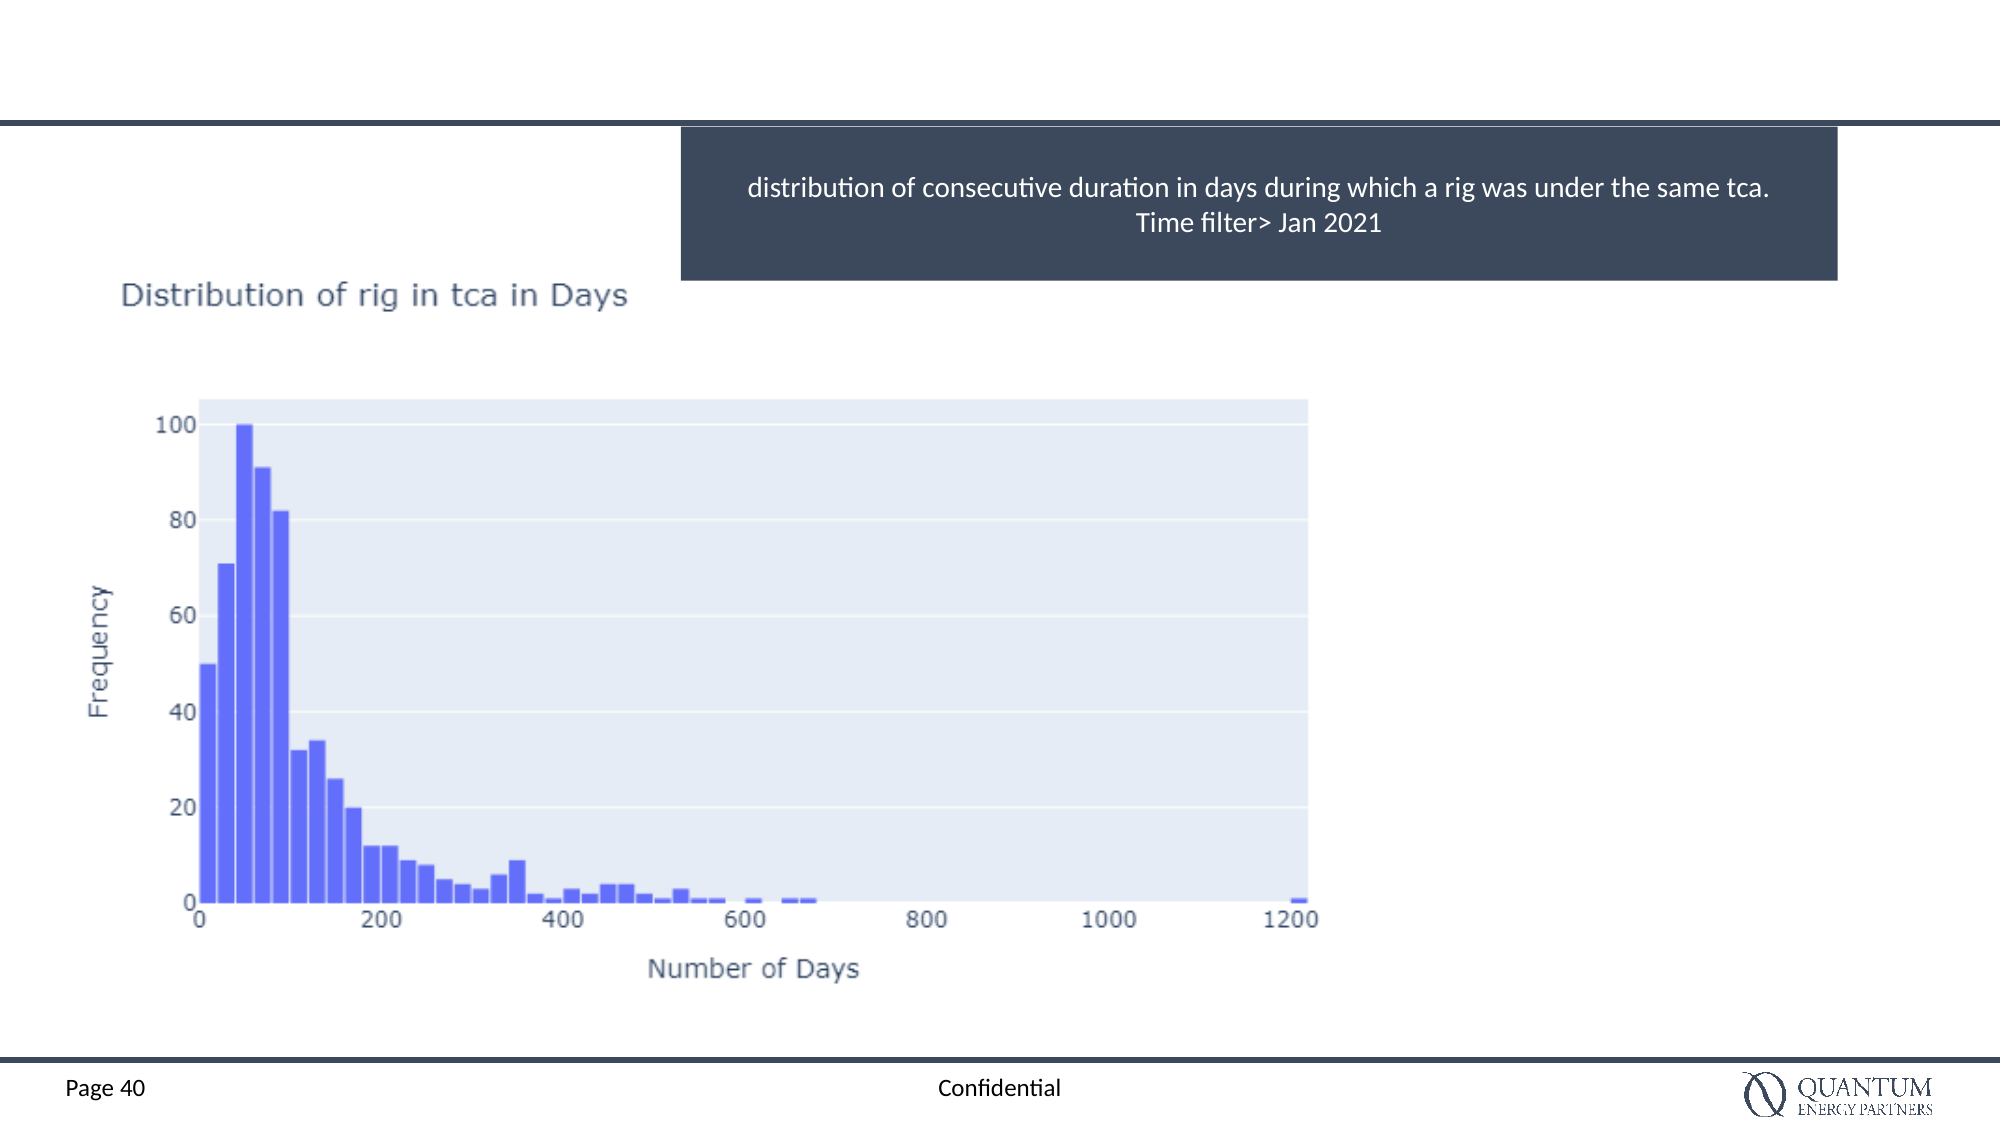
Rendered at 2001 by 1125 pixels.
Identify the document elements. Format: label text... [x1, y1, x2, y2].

picture [1741, 1072, 1932, 1117]
text_box distribution of consecutive duration in days during which a rig was under the same tca. Time filter> Jan 2021 [680, 126, 1838, 281]
picture [50, 212, 1458, 1053]
